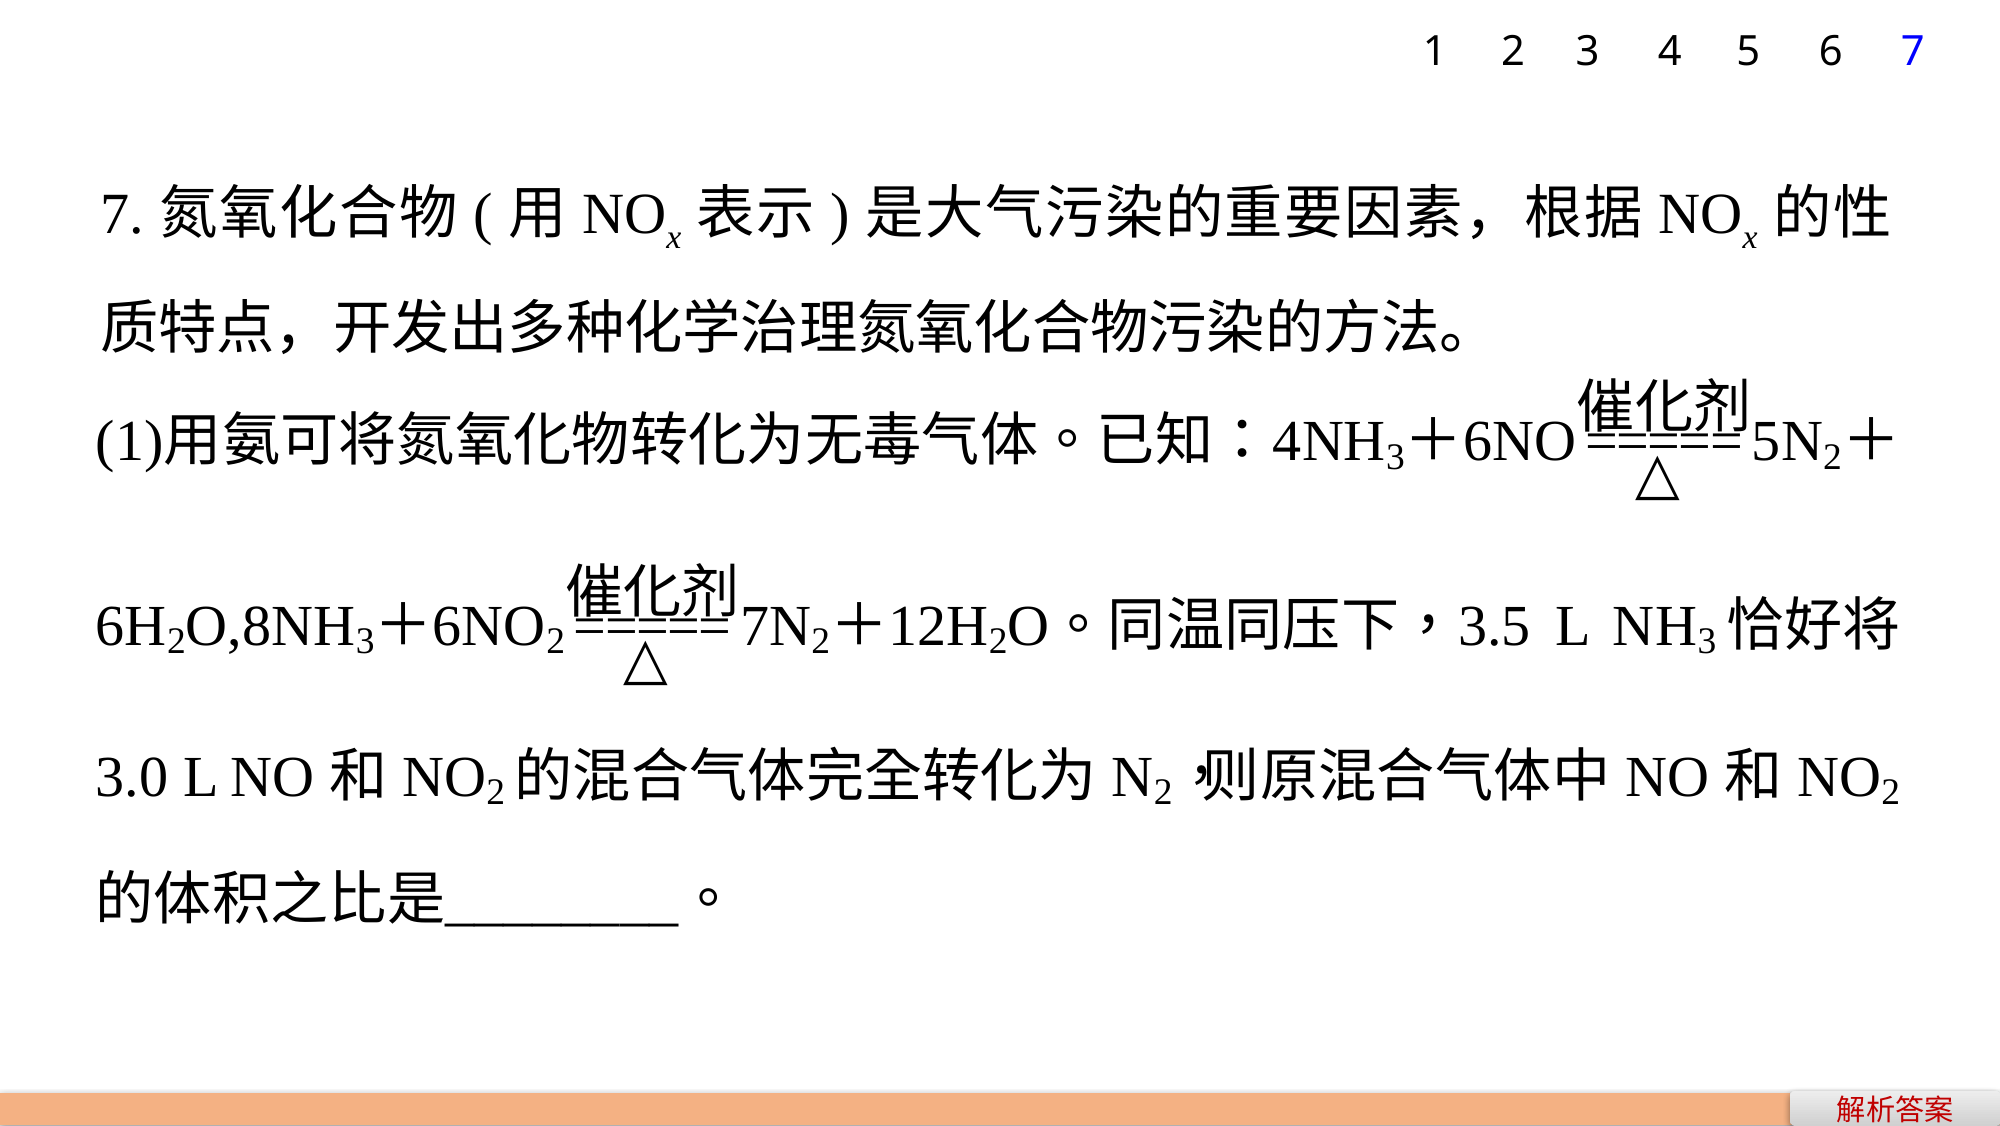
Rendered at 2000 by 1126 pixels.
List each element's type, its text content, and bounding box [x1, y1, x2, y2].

text_box 4 [1636, 1, 1702, 97]
text_box 7 [1879, 1, 1945, 96]
text_box [0, 1092, 1787, 1126]
text_box 3 [1562, 1, 1620, 97]
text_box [95, 367, 1901, 1012]
text_box 5 [1715, 1, 1781, 97]
text_box 1 [1401, 1, 1467, 97]
text_box 解析答案 [1788, 1089, 2000, 1126]
text_box 7.氮氧化合物(用NOx表示)是大气污染的重要因素，根据NOx的性质特点，开发出多种化学治理氮氧化合物污染的方法。 [80, 125, 1912, 370]
text_box 2 [1483, 1, 1546, 97]
text_box 6 [1797, 1, 1863, 97]
